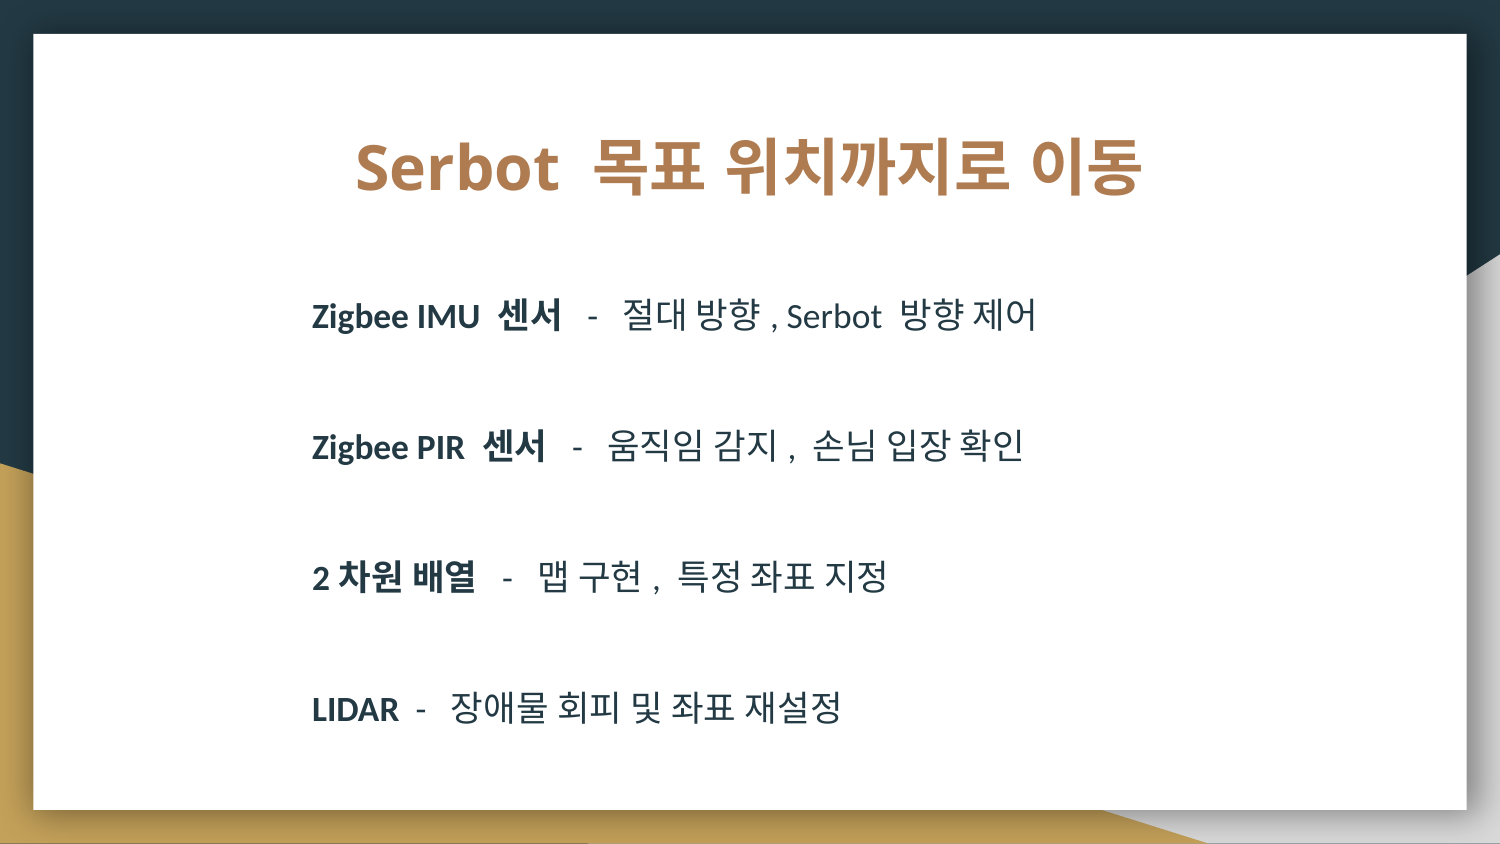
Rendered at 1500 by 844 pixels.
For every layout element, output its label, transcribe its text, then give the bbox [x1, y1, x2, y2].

title Serbot 목표 위치까지로 이동 [134, 113, 1366, 270]
list Zigbee IMU 센서 - 절대 방향, Serbot 방향 제어 Zigbee PIR 센서 - 움직임 감지, 손님 입장 확인 2차원 배열 - 맵 구현, 특정 좌표 지정 LIDAR - 장애물 회피 및 좌표 재설정 [297, 281, 1500, 743]
